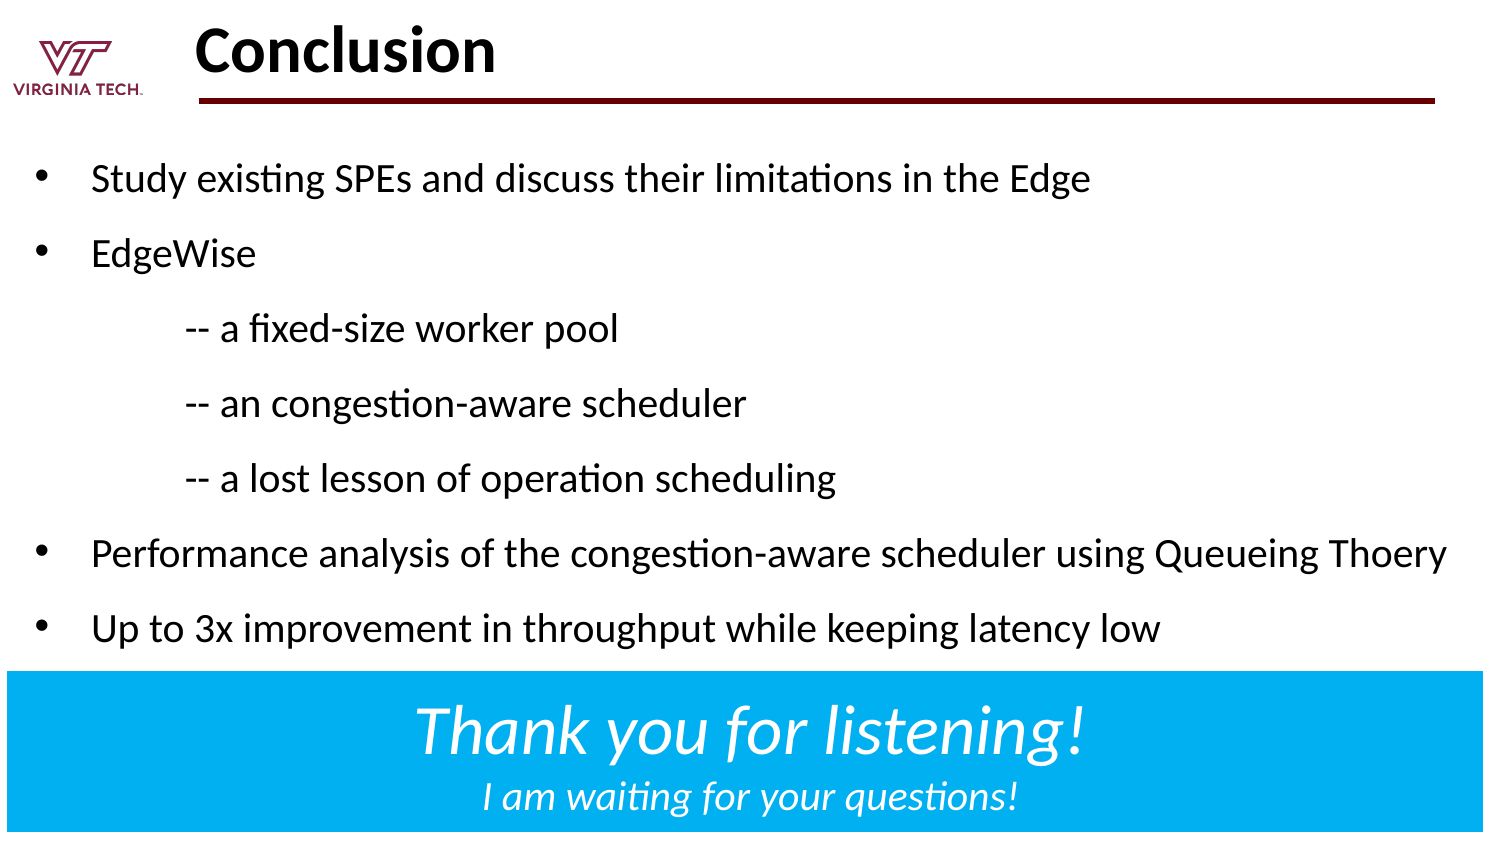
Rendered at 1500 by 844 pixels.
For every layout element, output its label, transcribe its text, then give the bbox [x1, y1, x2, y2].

text_box Thank you for listening! I am waiting for your questions! [7, 671, 1483, 832]
picture [13, 41, 143, 95]
text_box Study existing SPEs and discuss their limitations in the Edge EdgeWise -- a fixed-size worker pool -- an congestion-aware scheduler -- a lost lesson of operation scheduling Performance analysis of the congestion-aware scheduler using Queueing Thoery Up to 3x improvement in throughput while keeping latency low [7, 110, 1483, 662]
title Conclusion [180, 15, 1500, 95]
